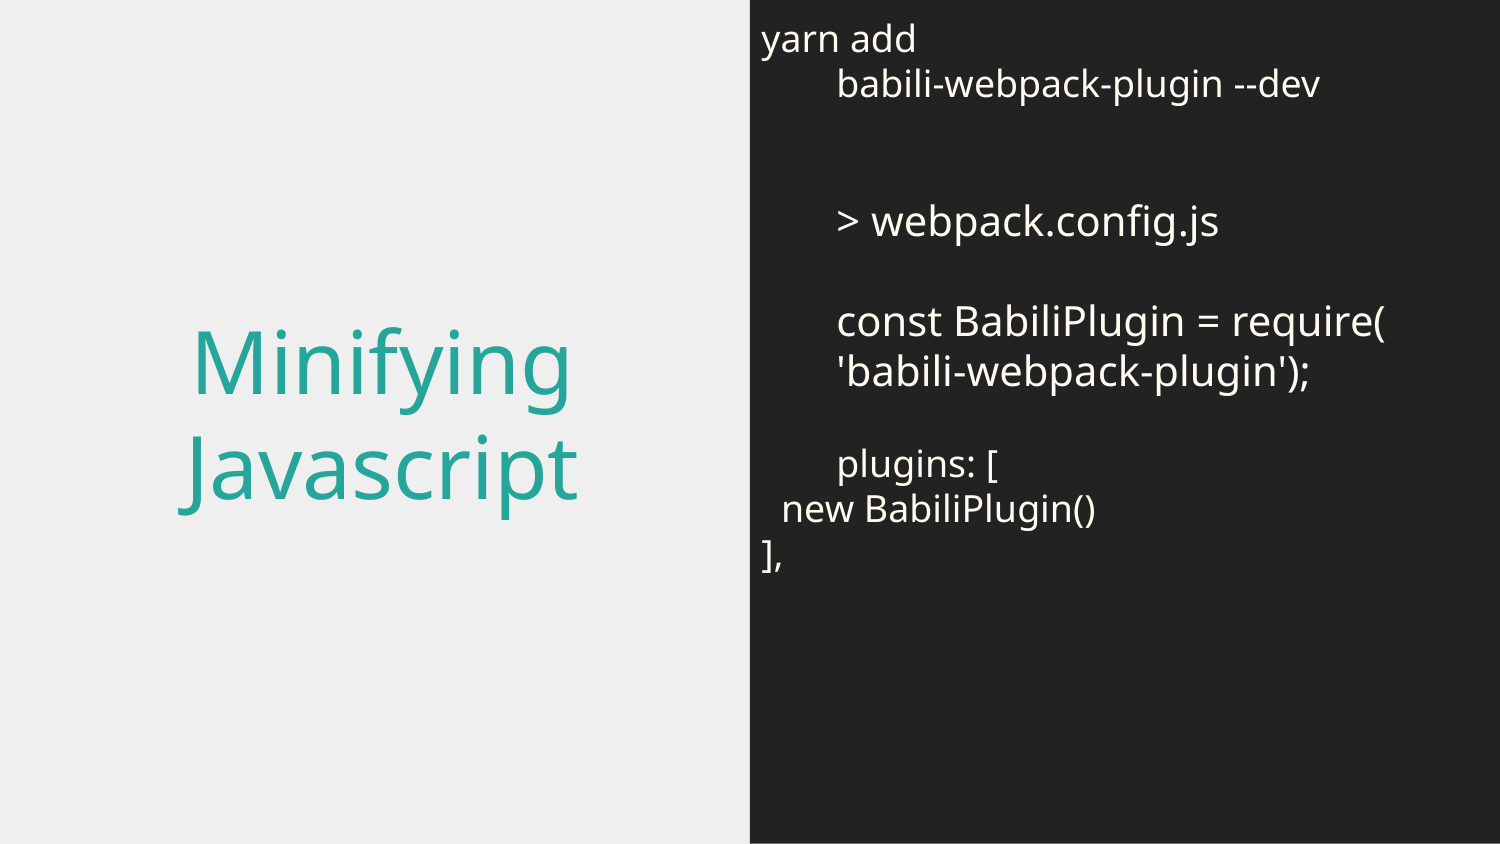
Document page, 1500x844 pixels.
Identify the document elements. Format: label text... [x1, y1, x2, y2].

title Minifying Javascript [50, 311, 715, 532]
text_box yarn add babili-webpack-plugin --dev > webpack.config.js const BabiliPlugin = require( 'babili-webpack-plugin'); plugins: [ new BabiliPlugin() ], [746, 0, 1500, 844]
